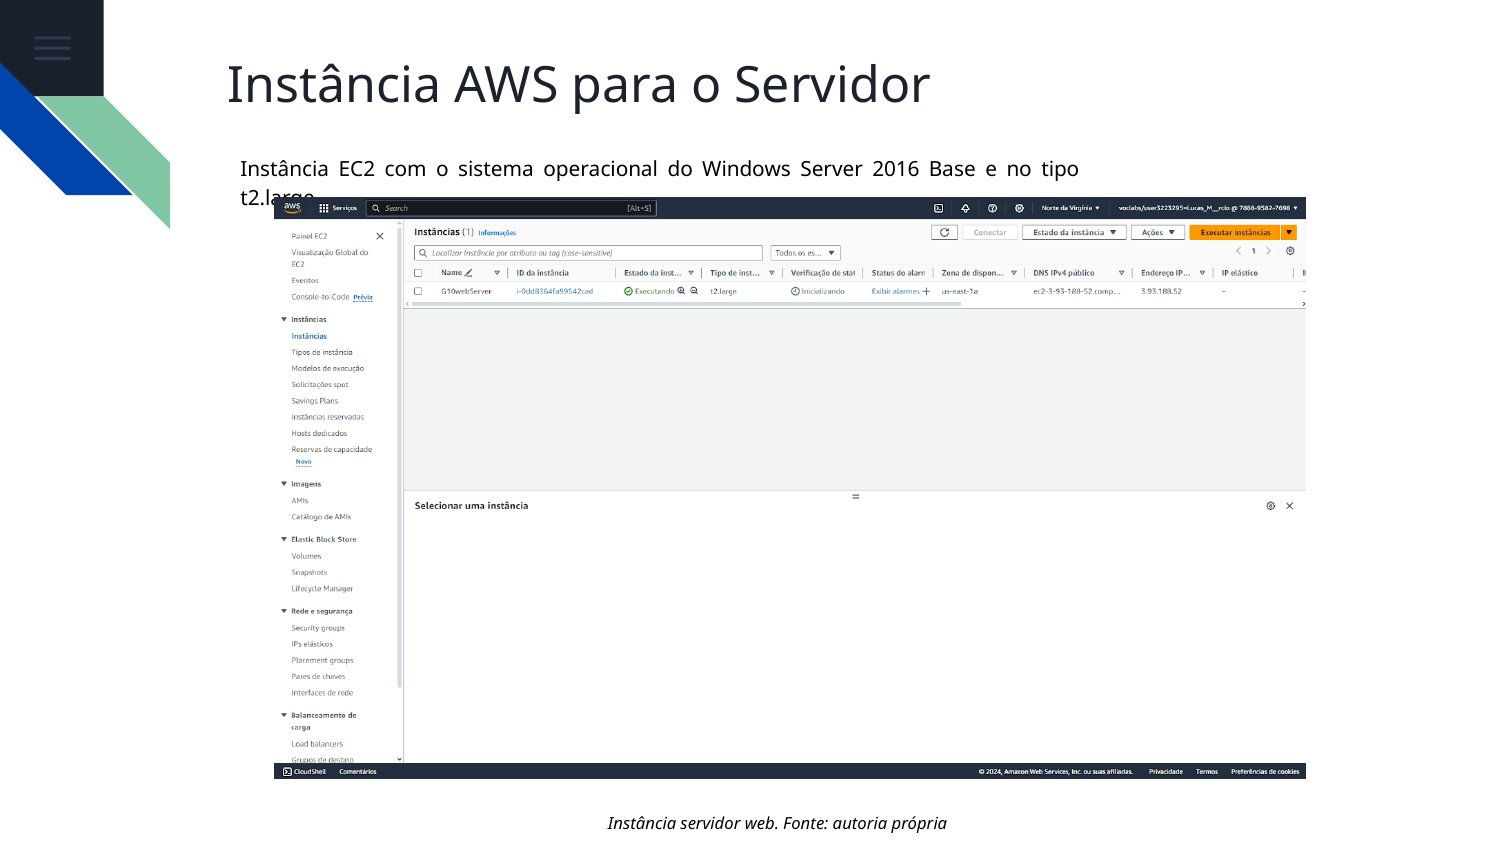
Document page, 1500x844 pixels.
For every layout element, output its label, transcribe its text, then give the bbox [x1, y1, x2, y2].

picture [274, 196, 1306, 780]
list Instância EC2 com o sistema operacional do Windows Server 2016 Base e no tipo t2.large [212, 137, 1133, 188]
text_box Instância servidor web. Fonte: autoria própria [470, 788, 1111, 844]
title Instância AWS para o Servidor [212, 37, 1368, 119]
